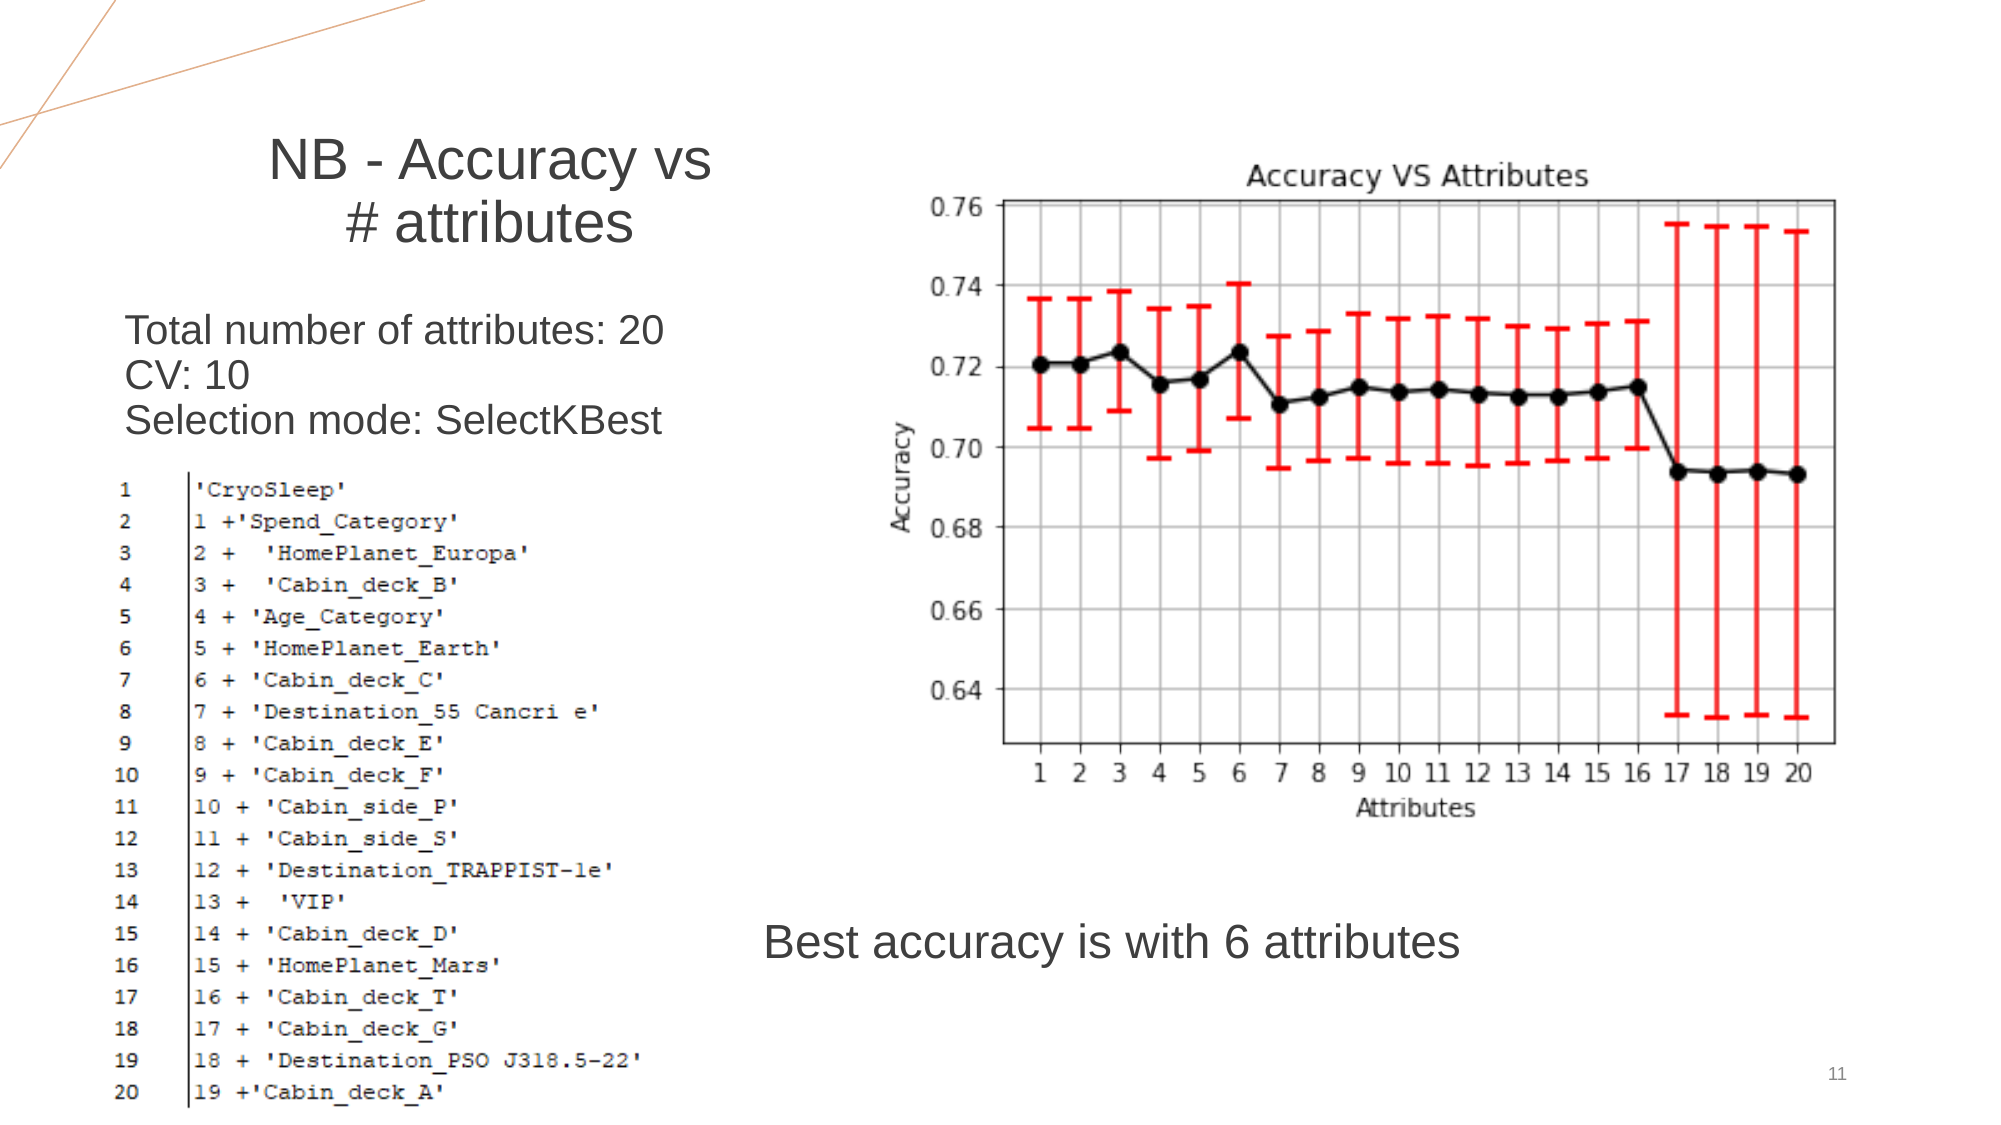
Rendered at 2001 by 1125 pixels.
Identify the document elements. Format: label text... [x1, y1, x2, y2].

picture [109, 466, 662, 1117]
picture [875, 145, 1852, 838]
slide_number ‹#› [1412, 1042, 1863, 1103]
text_box Total number of attributes: 20 CV: 10 Selection mode: SelectKBest [109, 301, 749, 468]
text_box Best accuracy is with 6 attributes [748, 910, 2000, 970]
title NB - Accuracy vs # attributes [233, 83, 749, 301]
